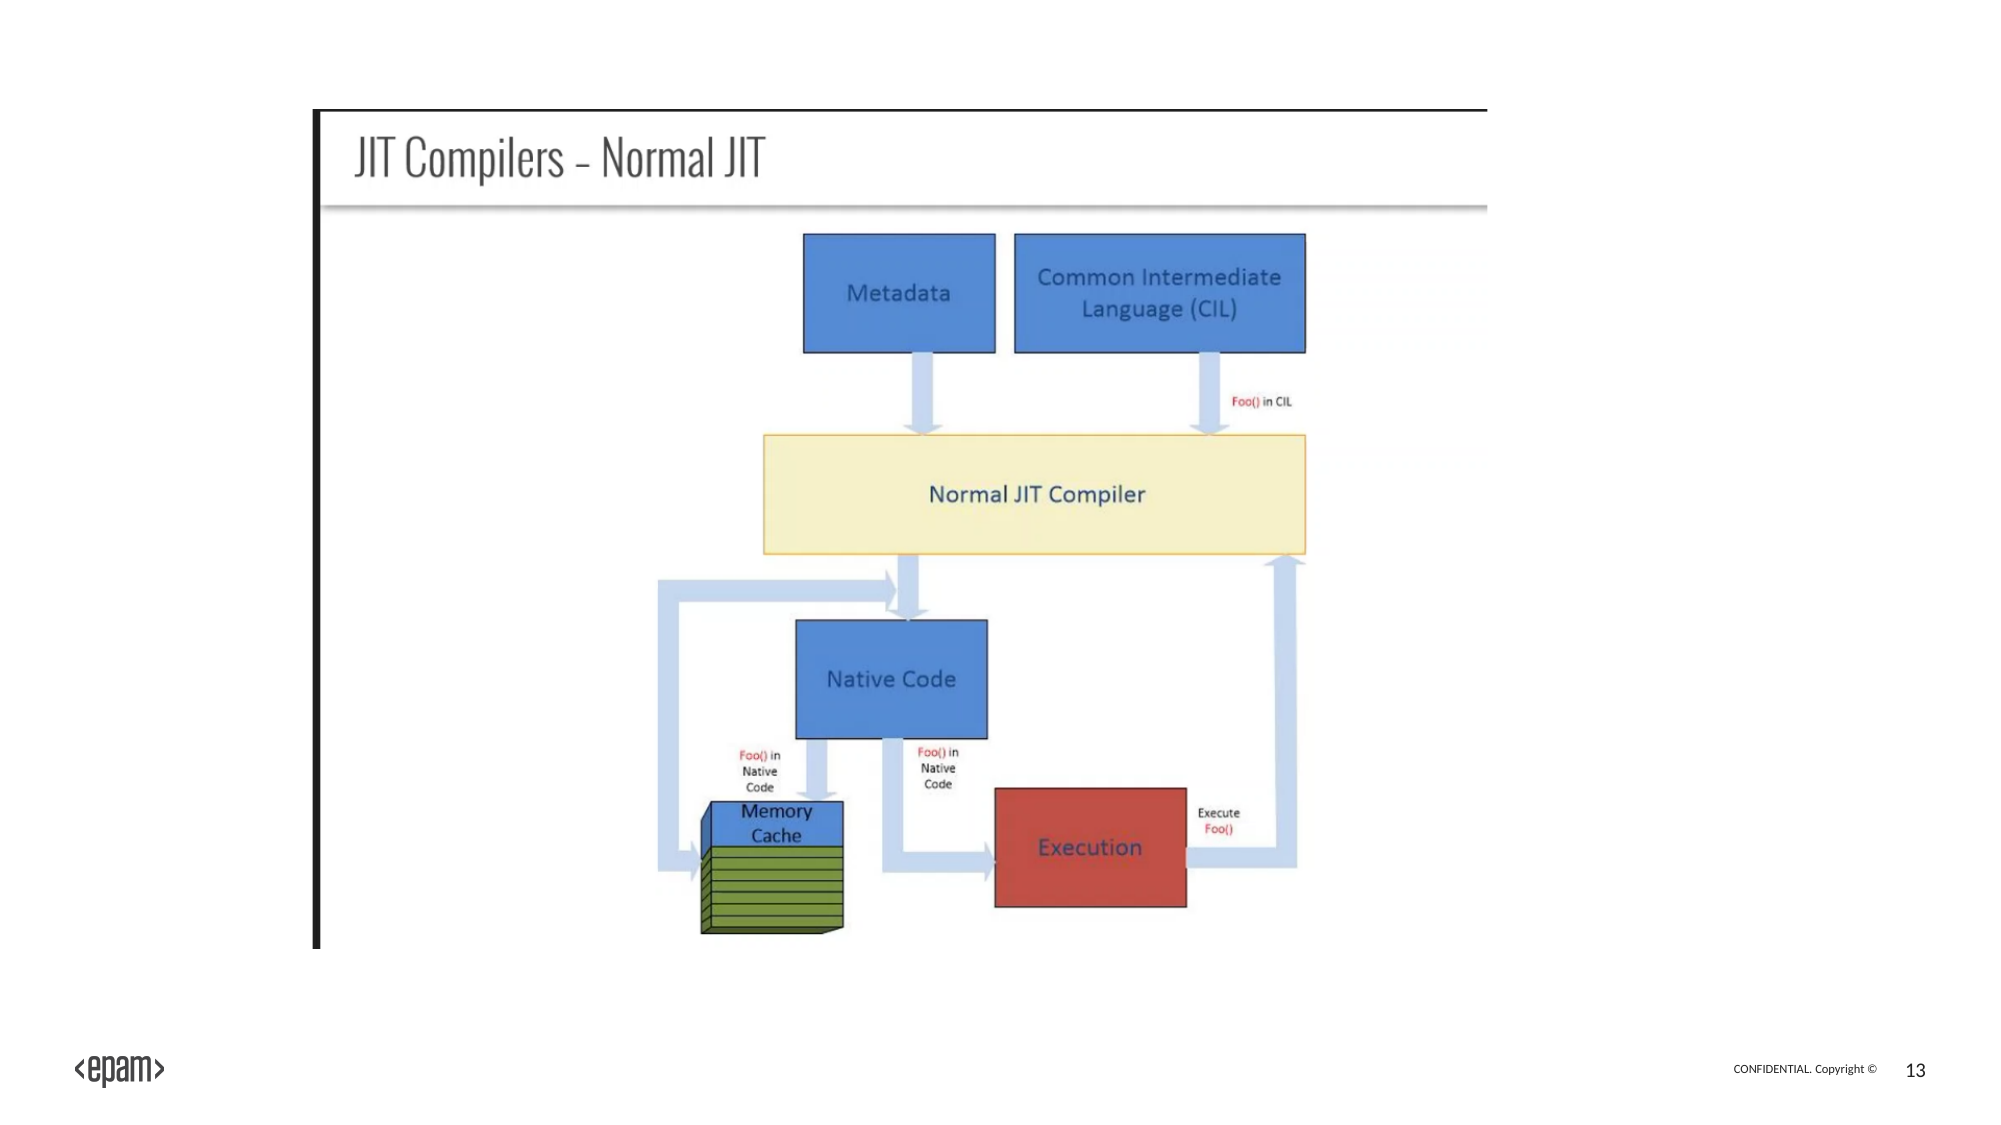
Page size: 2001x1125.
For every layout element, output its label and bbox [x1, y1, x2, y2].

picture [312, 109, 1488, 949]
picture [75, 1056, 164, 1088]
